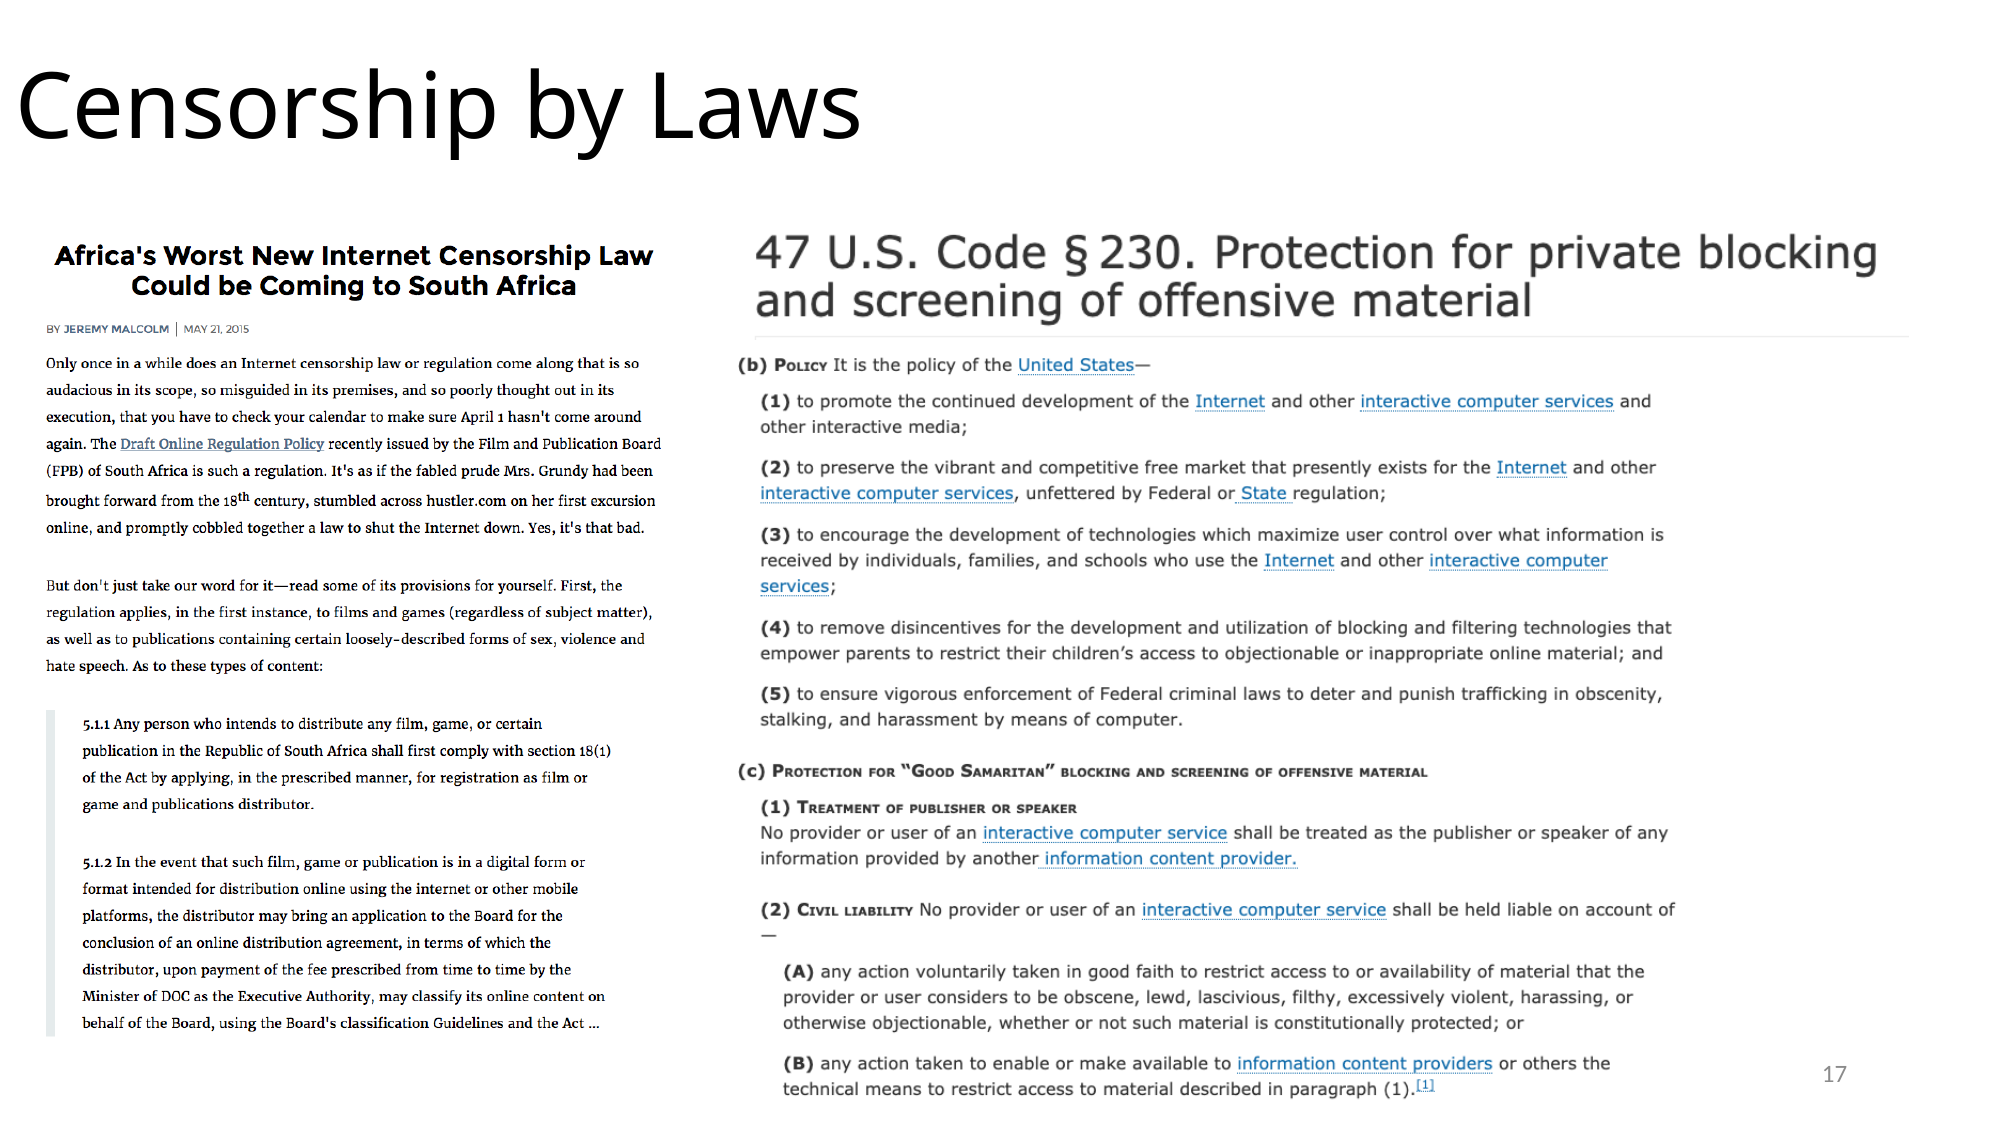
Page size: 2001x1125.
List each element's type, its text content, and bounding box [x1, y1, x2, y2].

slide_number 17 [1705, 1042, 1863, 1103]
picture [12, 217, 670, 1068]
picture [721, 203, 1909, 1125]
title Censorship by Laws [0, 0, 1725, 218]
